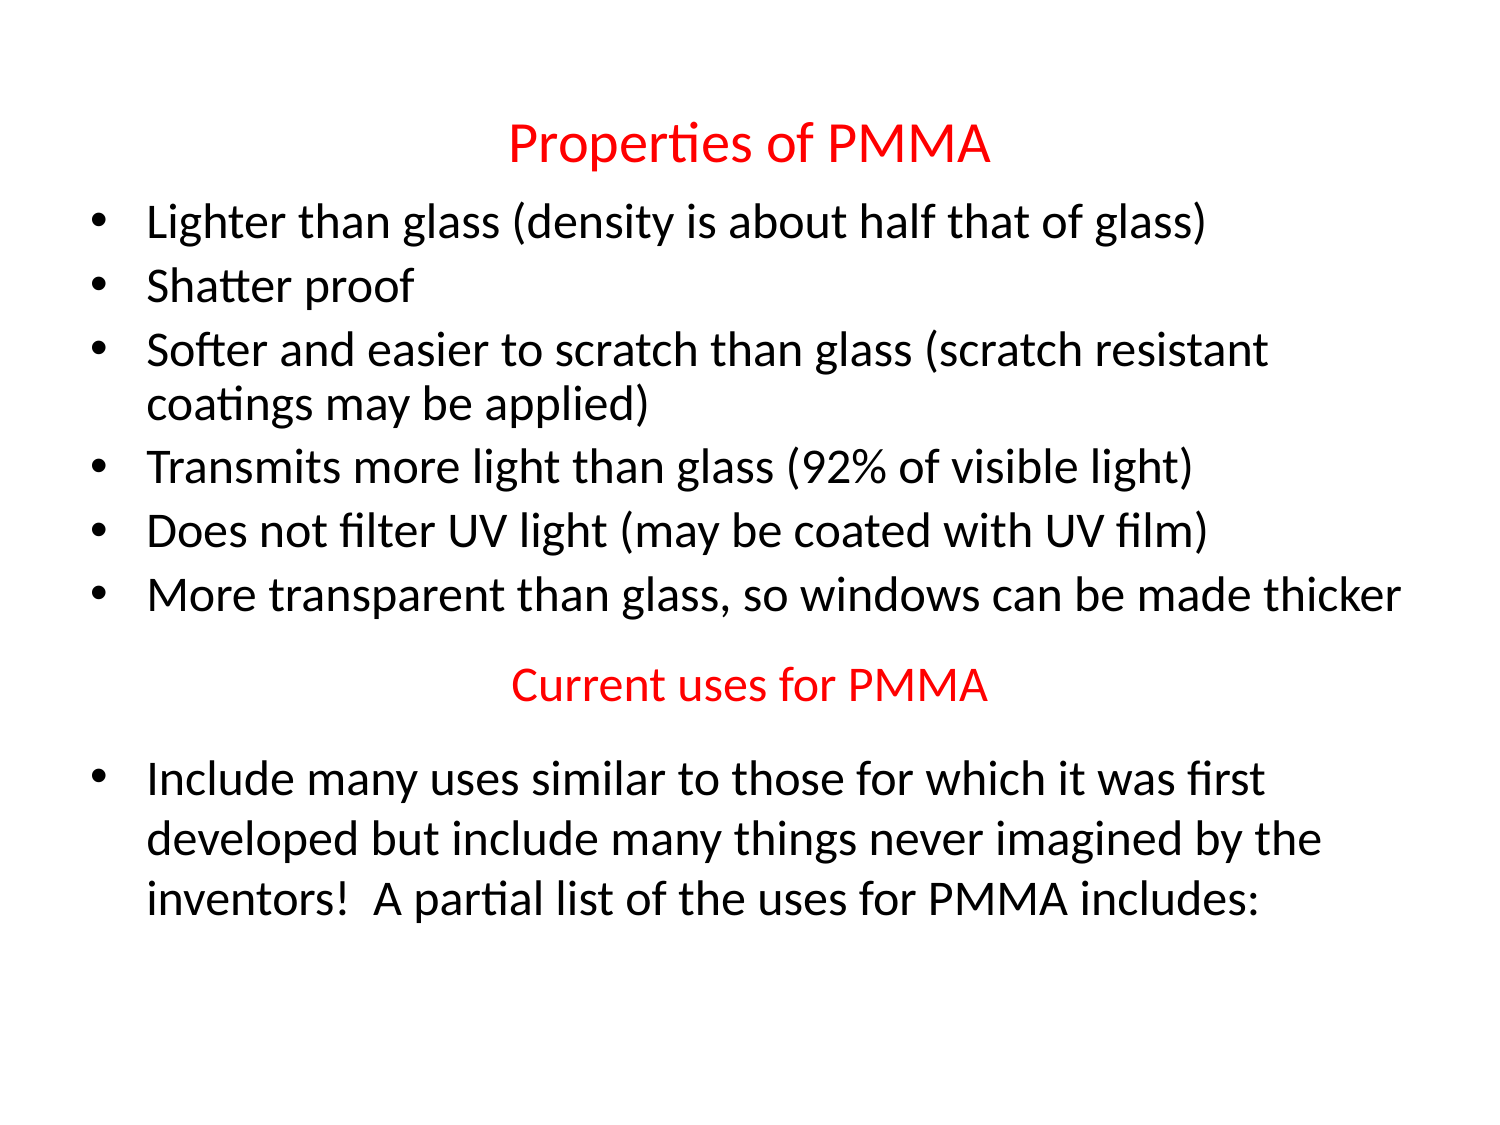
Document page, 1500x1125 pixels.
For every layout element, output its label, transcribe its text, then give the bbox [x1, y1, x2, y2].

list Lighter than glass (density is about half that of glass) Shatter proof Softer and easier to scratch than glass (scratch resistant coatings may be applied) Transmits more light than glass (92% of visible light) Does not filter UV light (may be coated with UV film) More transparent than glass, so windows can be made thicker [75, 187, 1425, 587]
text_box Include many uses similar to those for which it was first developed but include many things never imagined by the inventors! A partial list of the uses for PMMA includes: [74, 737, 1425, 1125]
text_box Current uses for PMMA [74, 587, 1425, 737]
title Properties of PMMA [75, 45, 1425, 187]
